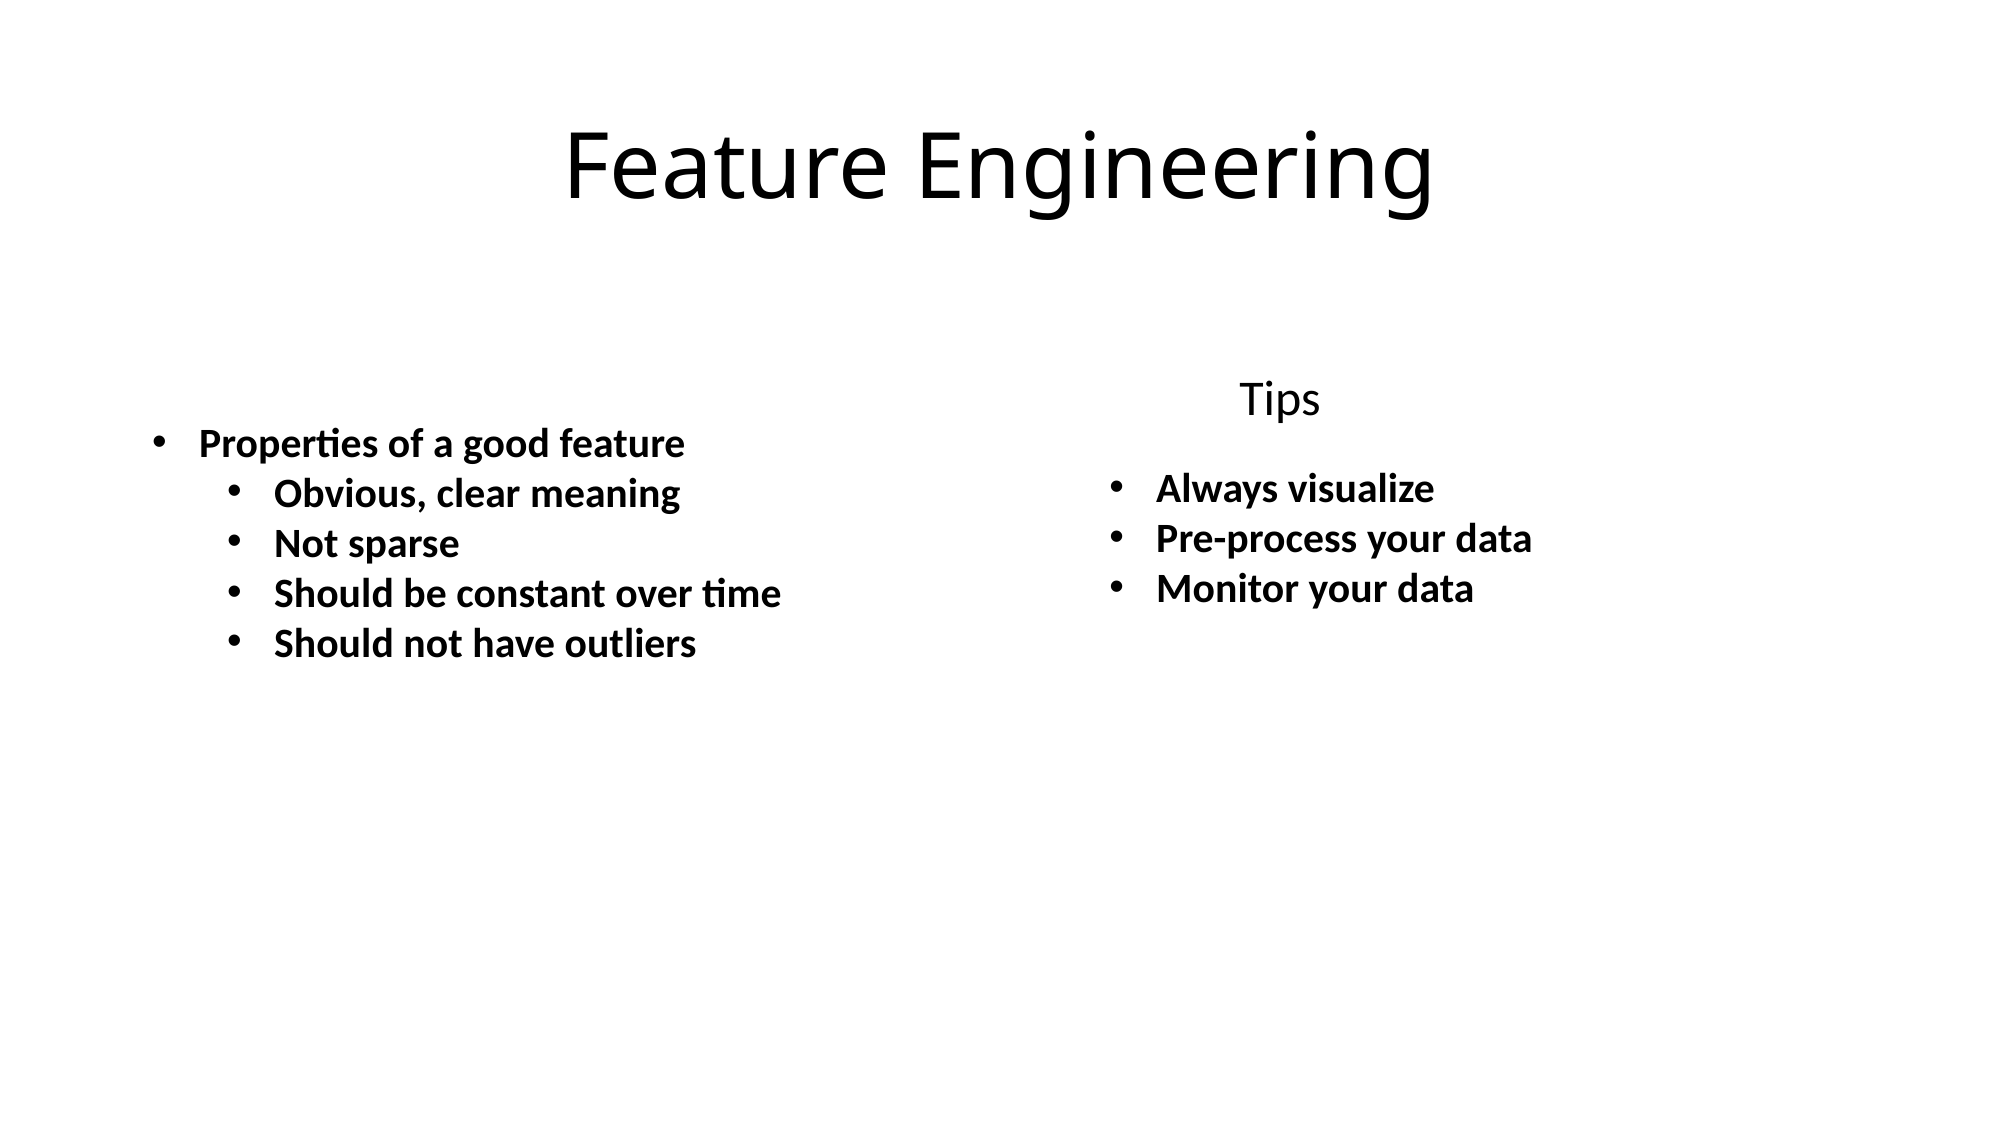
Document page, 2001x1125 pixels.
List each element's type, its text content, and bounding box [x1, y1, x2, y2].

text_box Tips [964, 357, 1596, 433]
text_box Properties of a good feature Obvious, clear meaning Not sparse Should be constant over time Should not have outliers [137, 408, 866, 674]
text_box Always visualize Pre-process your data Monitor your data [1094, 453, 1740, 619]
title Feature Engineering [137, 59, 1863, 278]
